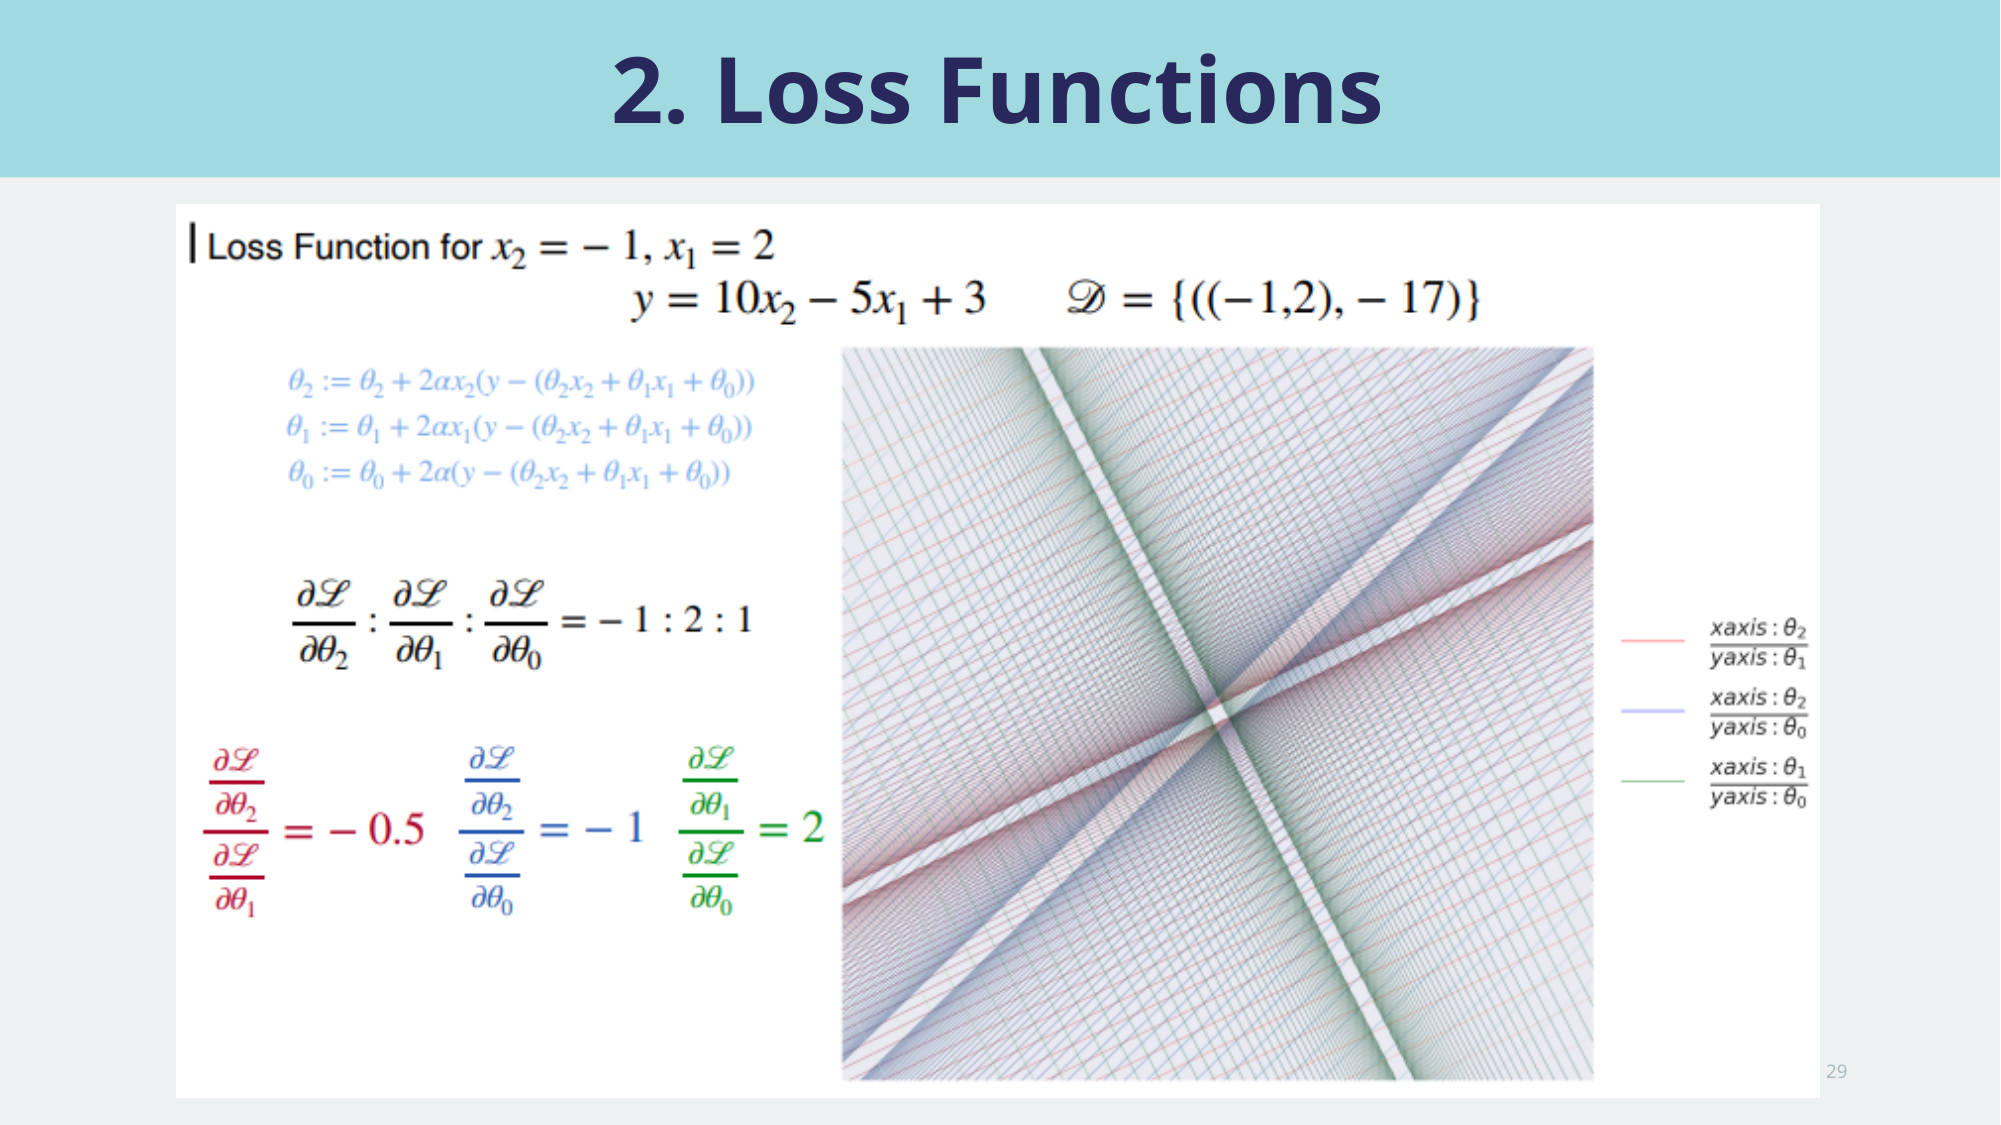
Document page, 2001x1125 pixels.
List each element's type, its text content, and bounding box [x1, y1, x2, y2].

picture [176, 204, 1820, 1098]
slide_number 29 [1412, 1042, 1863, 1103]
title 2. Loss Functions [116, 15, 1880, 152]
